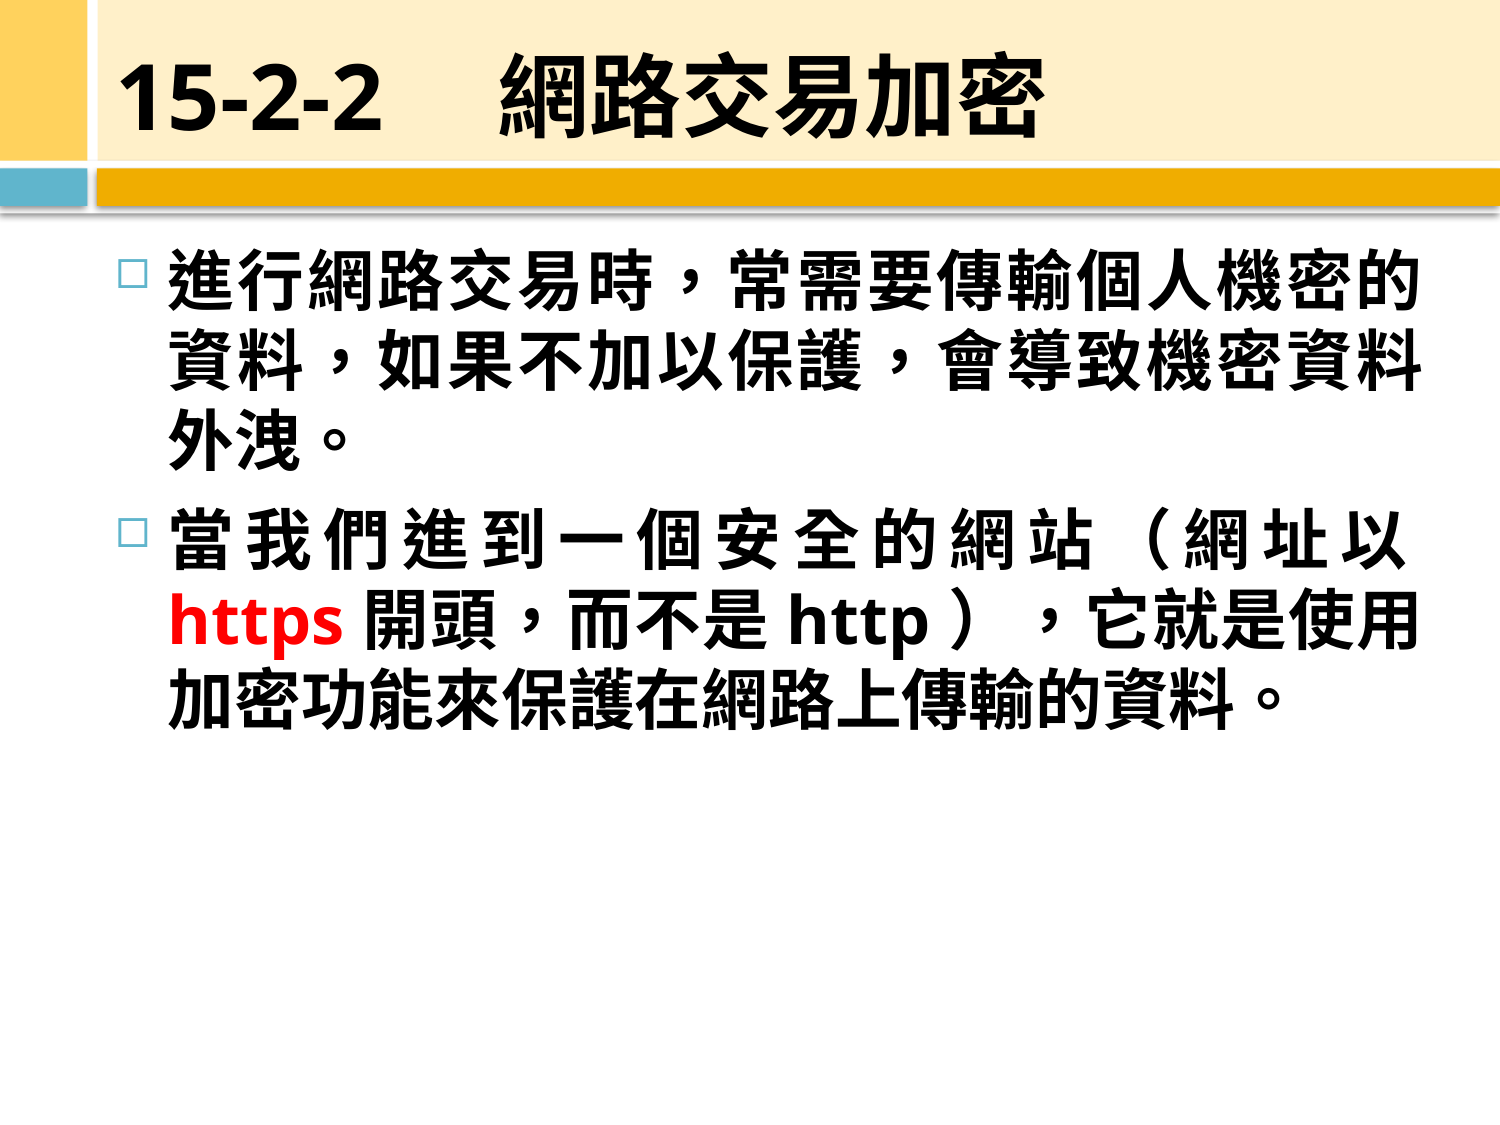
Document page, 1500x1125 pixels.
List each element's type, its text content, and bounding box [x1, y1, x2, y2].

title 15-2-2 網路交易加密 [100, 26, 1438, 161]
list 進行網路交易時，常需要傳輸個人機密的資料，如果不加以保護，會導致機密資料外洩。 當我們進到一個安全的網站（網址以https開頭，而不是http），它就是使用加密功能來保護在網路上傳輸的資料。 [100, 231, 1438, 1024]
